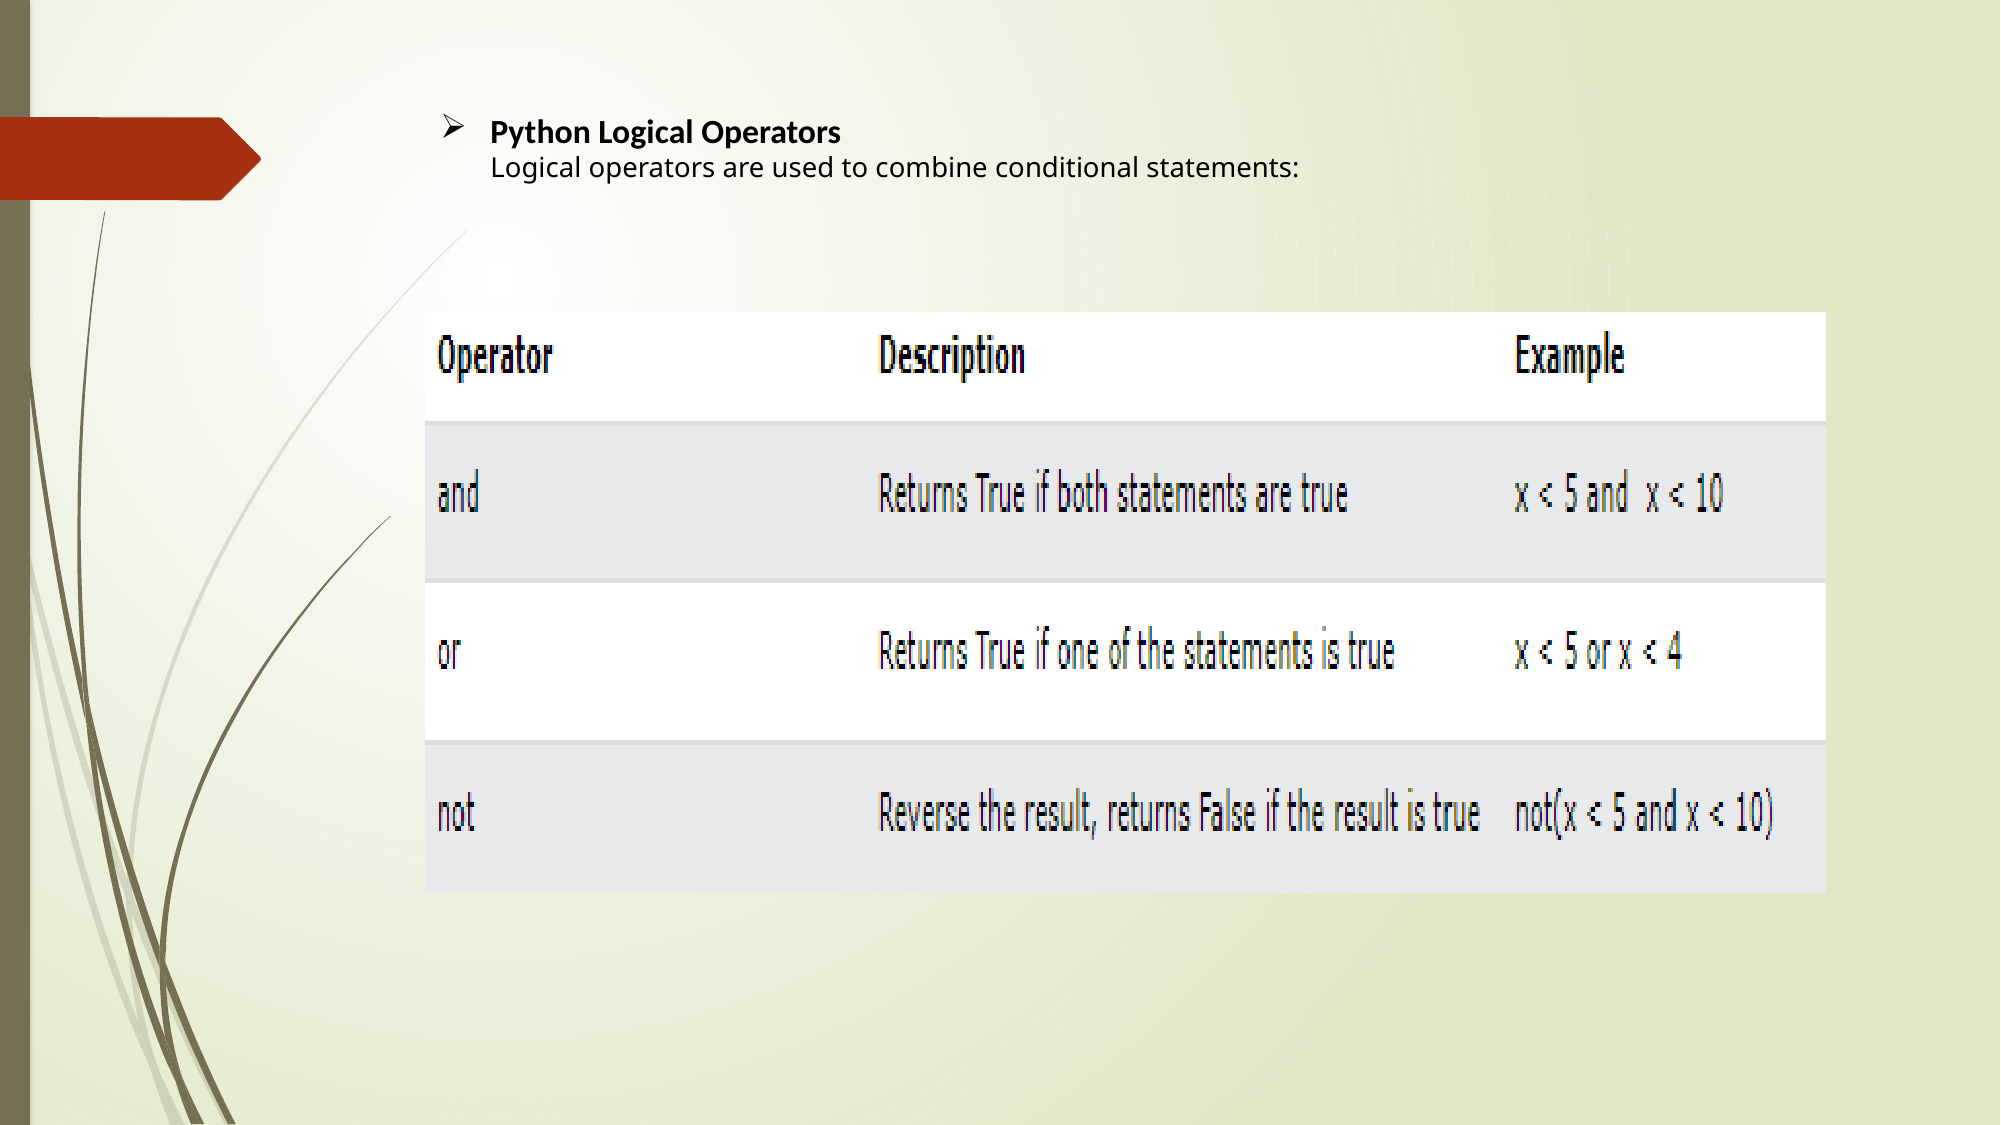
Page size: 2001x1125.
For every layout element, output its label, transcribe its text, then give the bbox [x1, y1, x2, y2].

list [425, 312, 1826, 894]
title Python Logical Operators Logical operators are used to combine conditional statements: [425, 102, 1888, 246]
